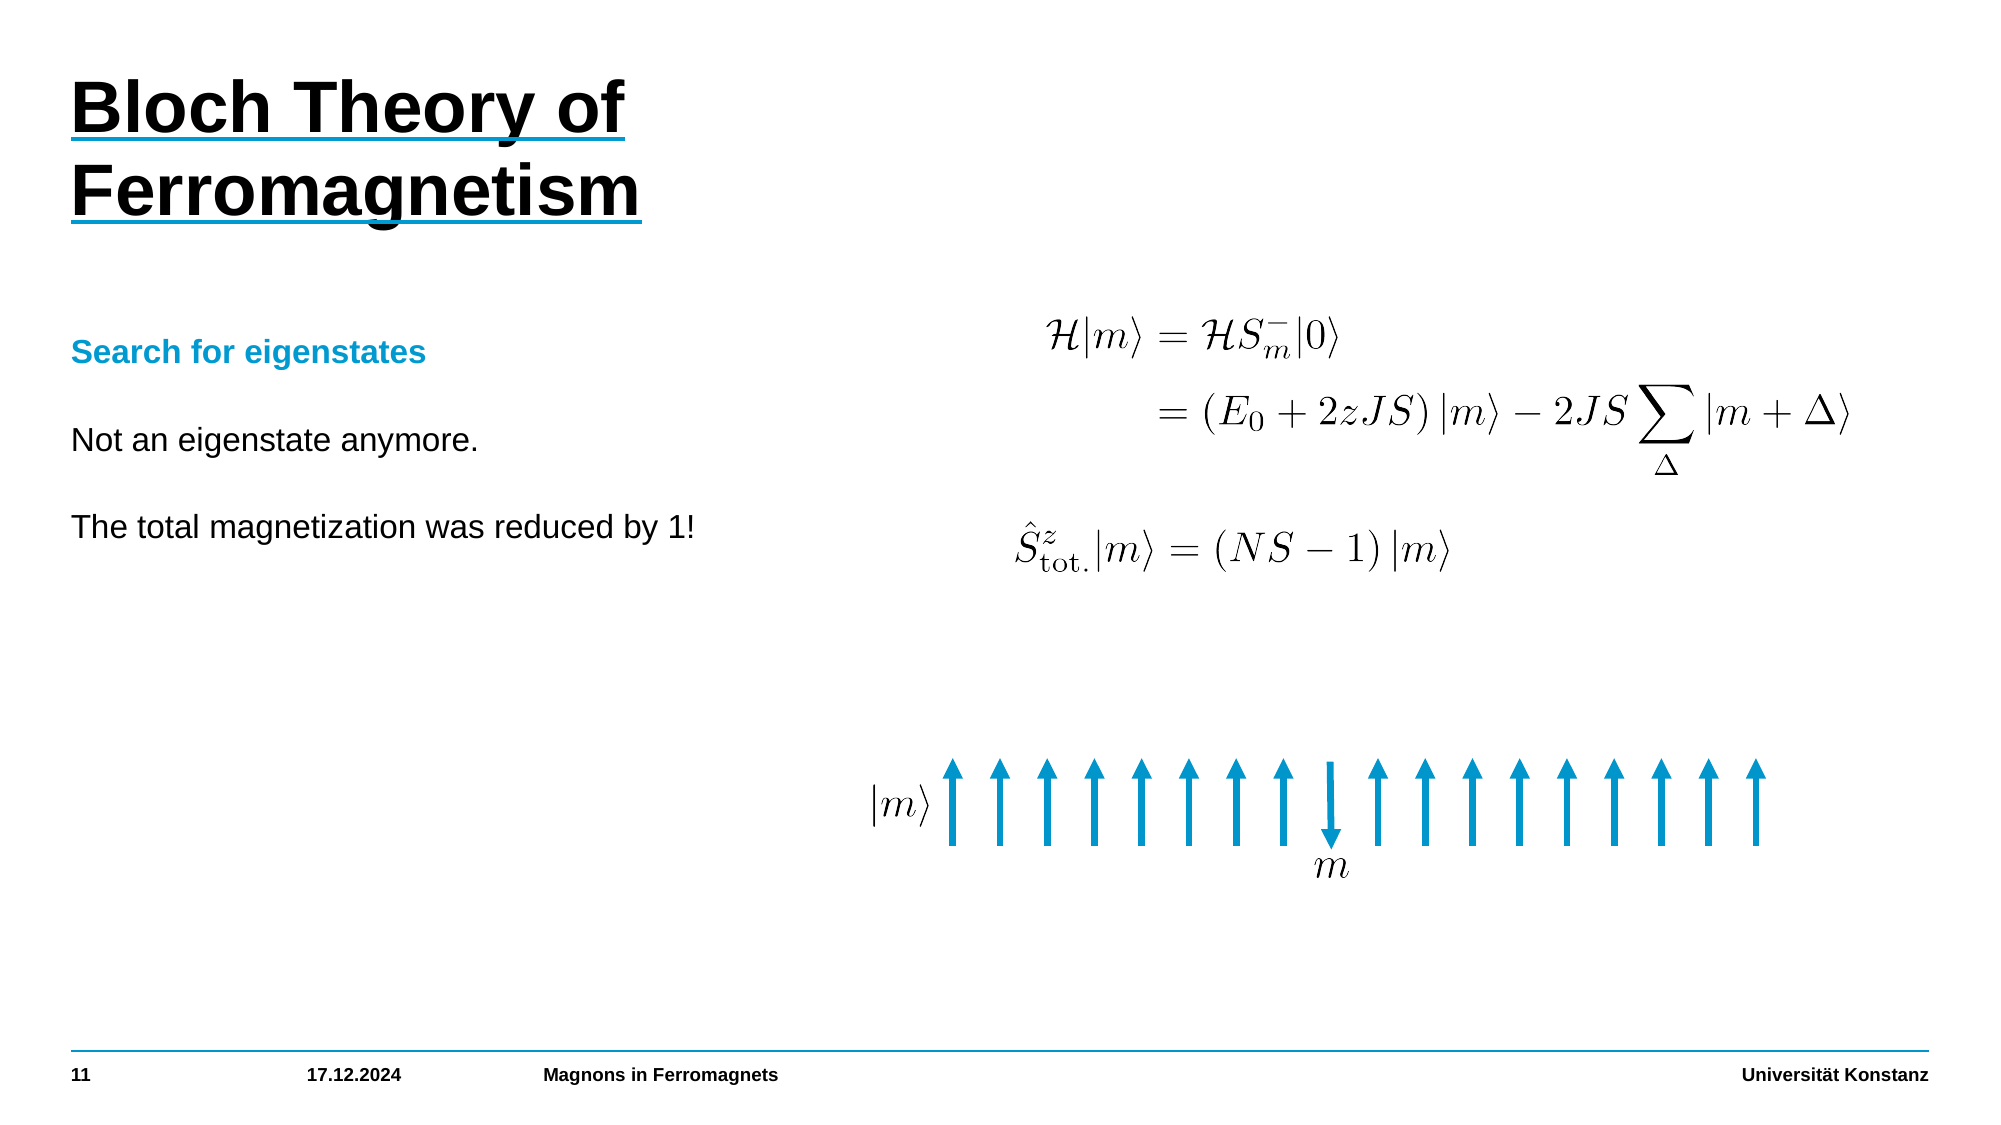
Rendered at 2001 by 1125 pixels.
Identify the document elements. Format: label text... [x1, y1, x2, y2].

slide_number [306, 1058, 512, 1094]
footer Magnons in Ferromagnets [543, 1058, 1489, 1094]
picture [1313, 858, 1349, 878]
picture [1046, 316, 1849, 476]
title Bloch Theory of Ferromagnetism [70, 66, 1402, 268]
picture [1015, 521, 1450, 572]
picture [873, 784, 929, 827]
slide_number 11 [70, 1058, 276, 1094]
list Search for eigenstates Not an eigenstate anymore. The total magnetization was reduced by 1! [70, 326, 985, 1000]
